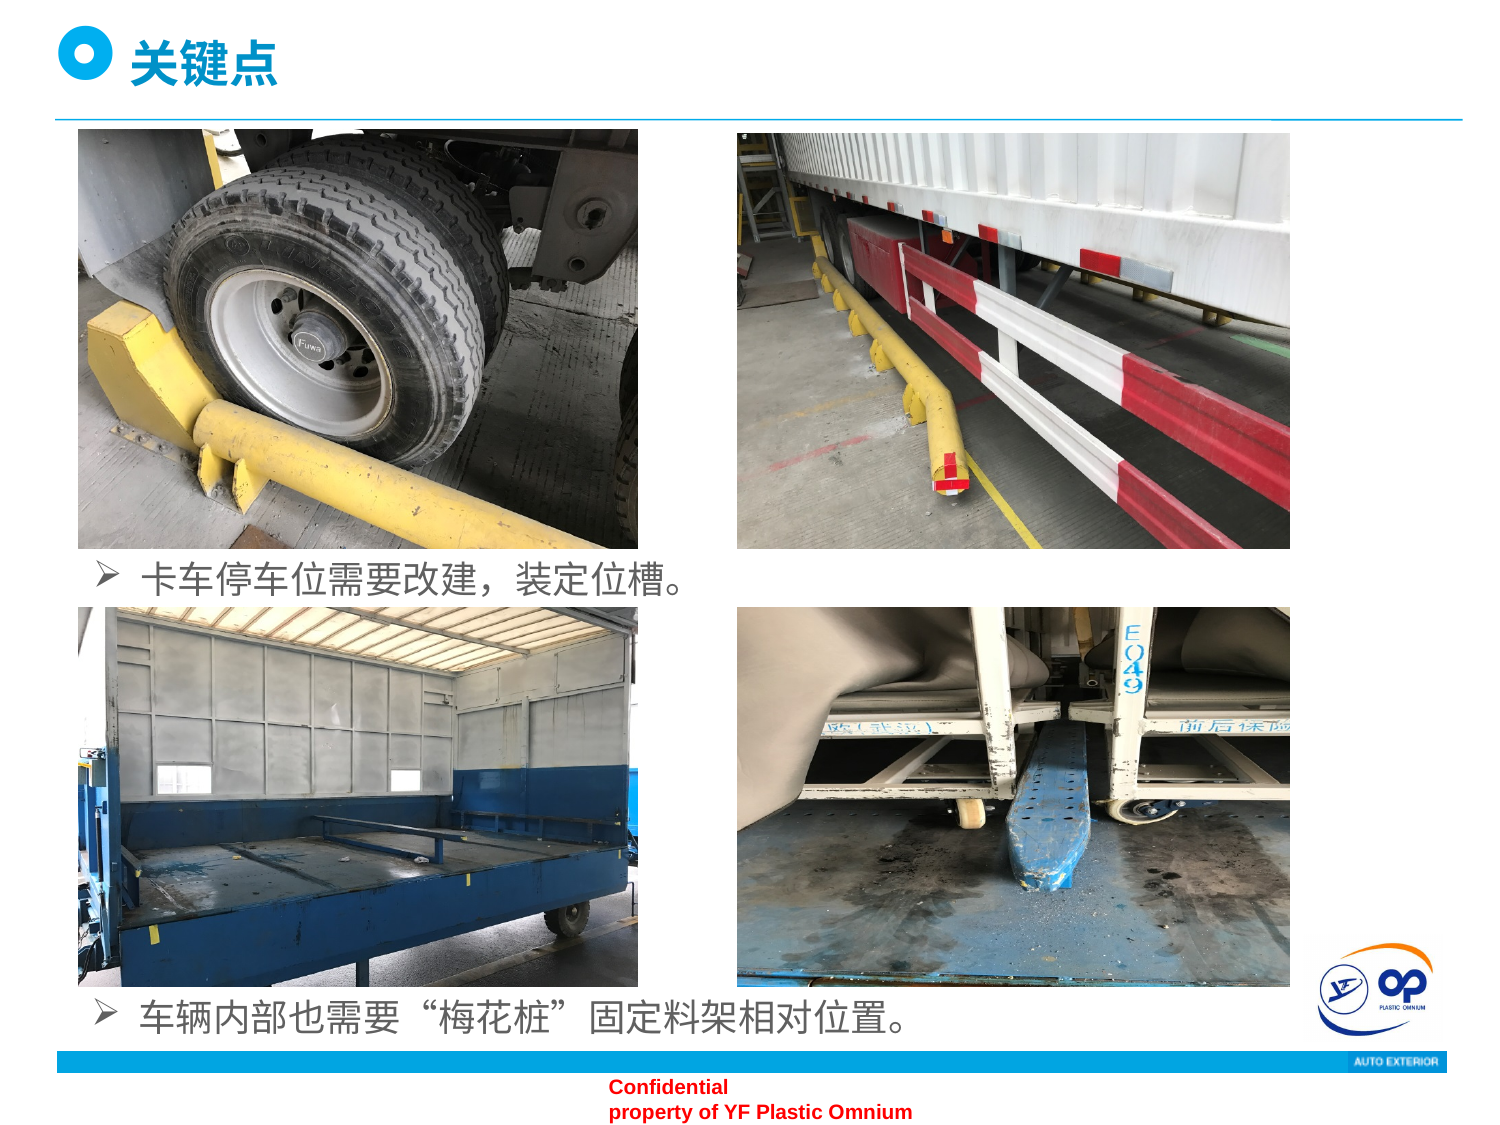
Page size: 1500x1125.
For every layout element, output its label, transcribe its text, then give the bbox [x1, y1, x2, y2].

picture [78, 128, 639, 549]
picture [736, 606, 1291, 988]
picture [736, 133, 1291, 549]
text_box 卡车停车位需要改建，装定位槽。 [78, 548, 1400, 609]
text_box 车辆内部也需要“梅花桩”固定料架相对位置。 [76, 986, 1398, 1047]
picture [1354, 1057, 1383, 1066]
text_box 关键点 [37, 24, 1488, 95]
picture [78, 606, 639, 988]
picture [1303, 934, 1443, 1042]
picture [1387, 1057, 1437, 1066]
